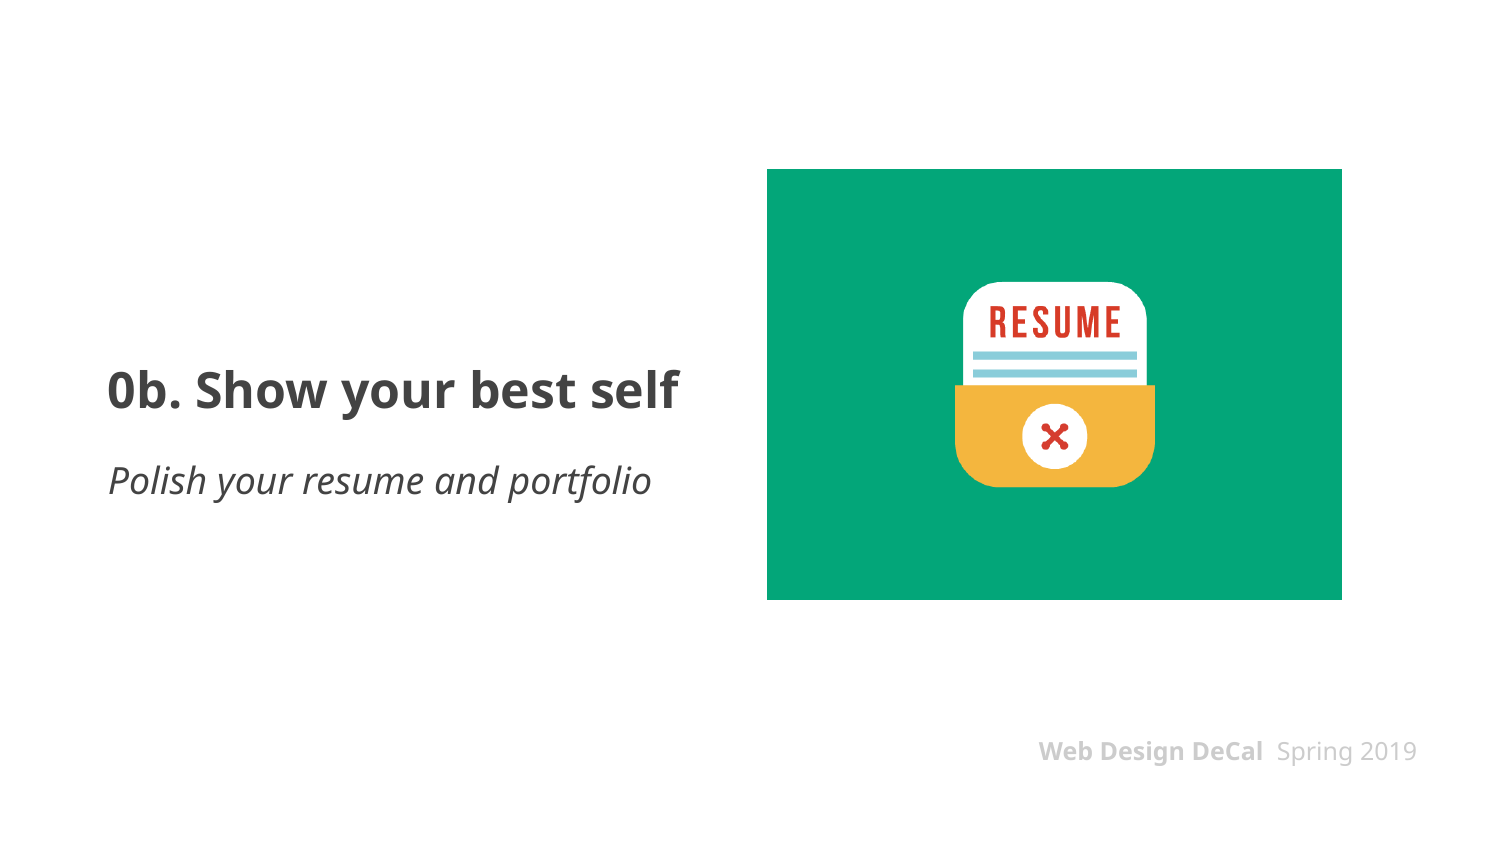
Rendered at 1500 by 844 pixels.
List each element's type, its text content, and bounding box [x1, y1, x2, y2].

picture [767, 168, 1342, 600]
text_box Polish your resume and portfolio [92, 442, 680, 521]
text_box 0b. Show your best self [92, 343, 701, 443]
